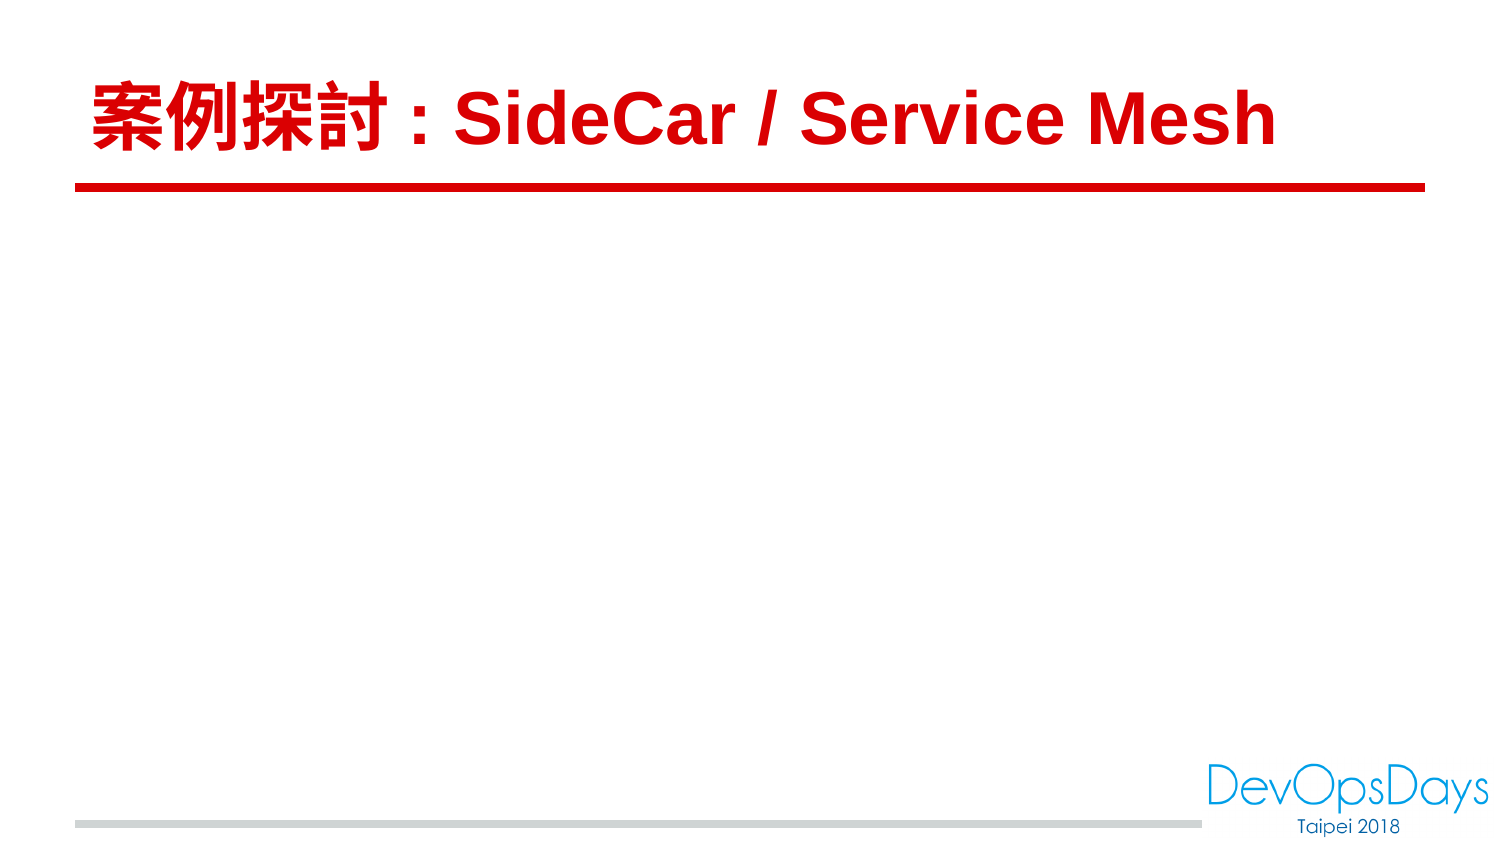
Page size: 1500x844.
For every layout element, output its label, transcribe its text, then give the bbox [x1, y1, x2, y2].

picture [1202, 757, 1494, 844]
title 案例探討: SideCar / Service Mesh [75, 33, 1425, 175]
